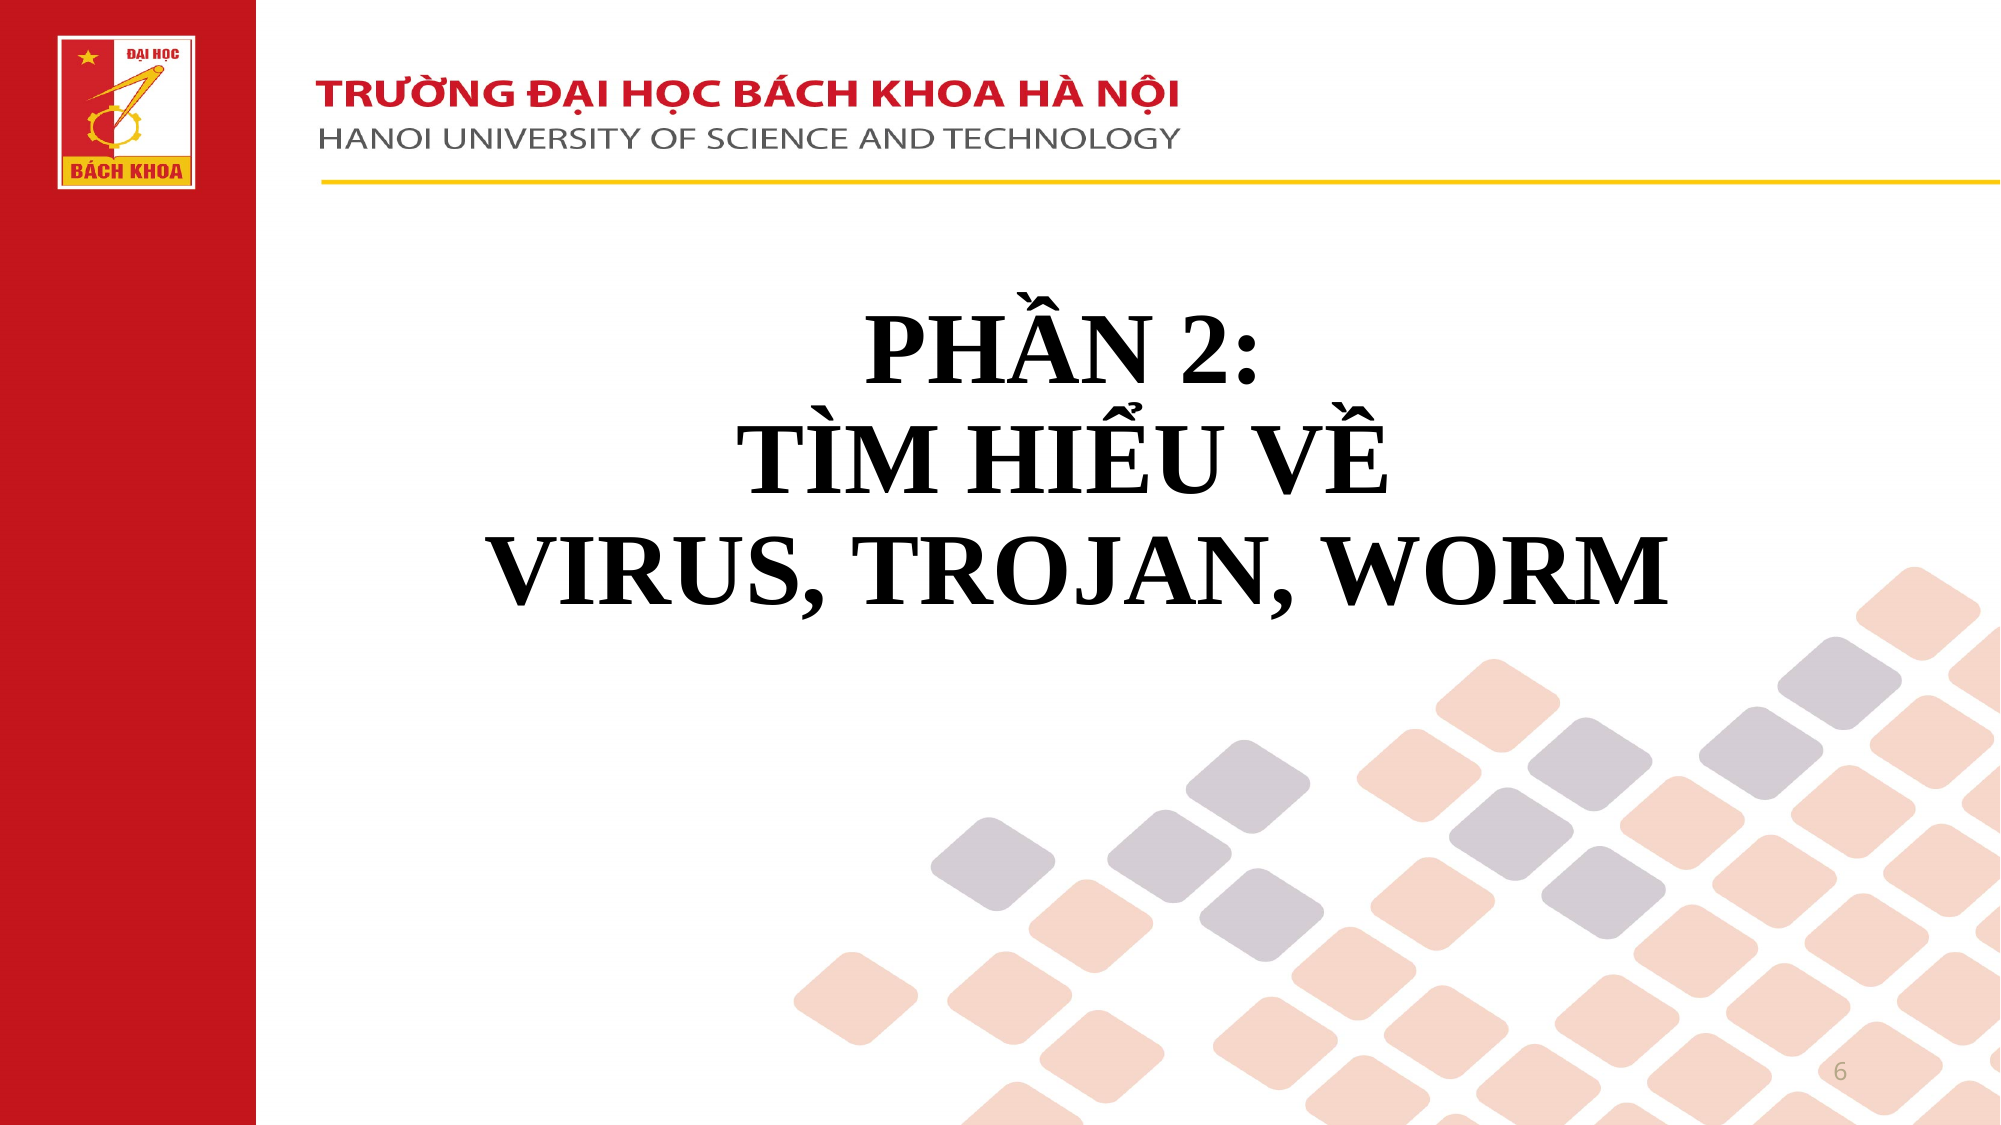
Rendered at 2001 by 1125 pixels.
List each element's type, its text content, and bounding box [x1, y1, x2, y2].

text_box PHẦN 2: TÌM HIỂU VỀ VIRUS, TROJAN, WORM [445, 288, 1710, 634]
slide_number 6 [1412, 1042, 1863, 1103]
text_box [337, 399, 1675, 638]
picture [0, 0, 2001, 1125]
